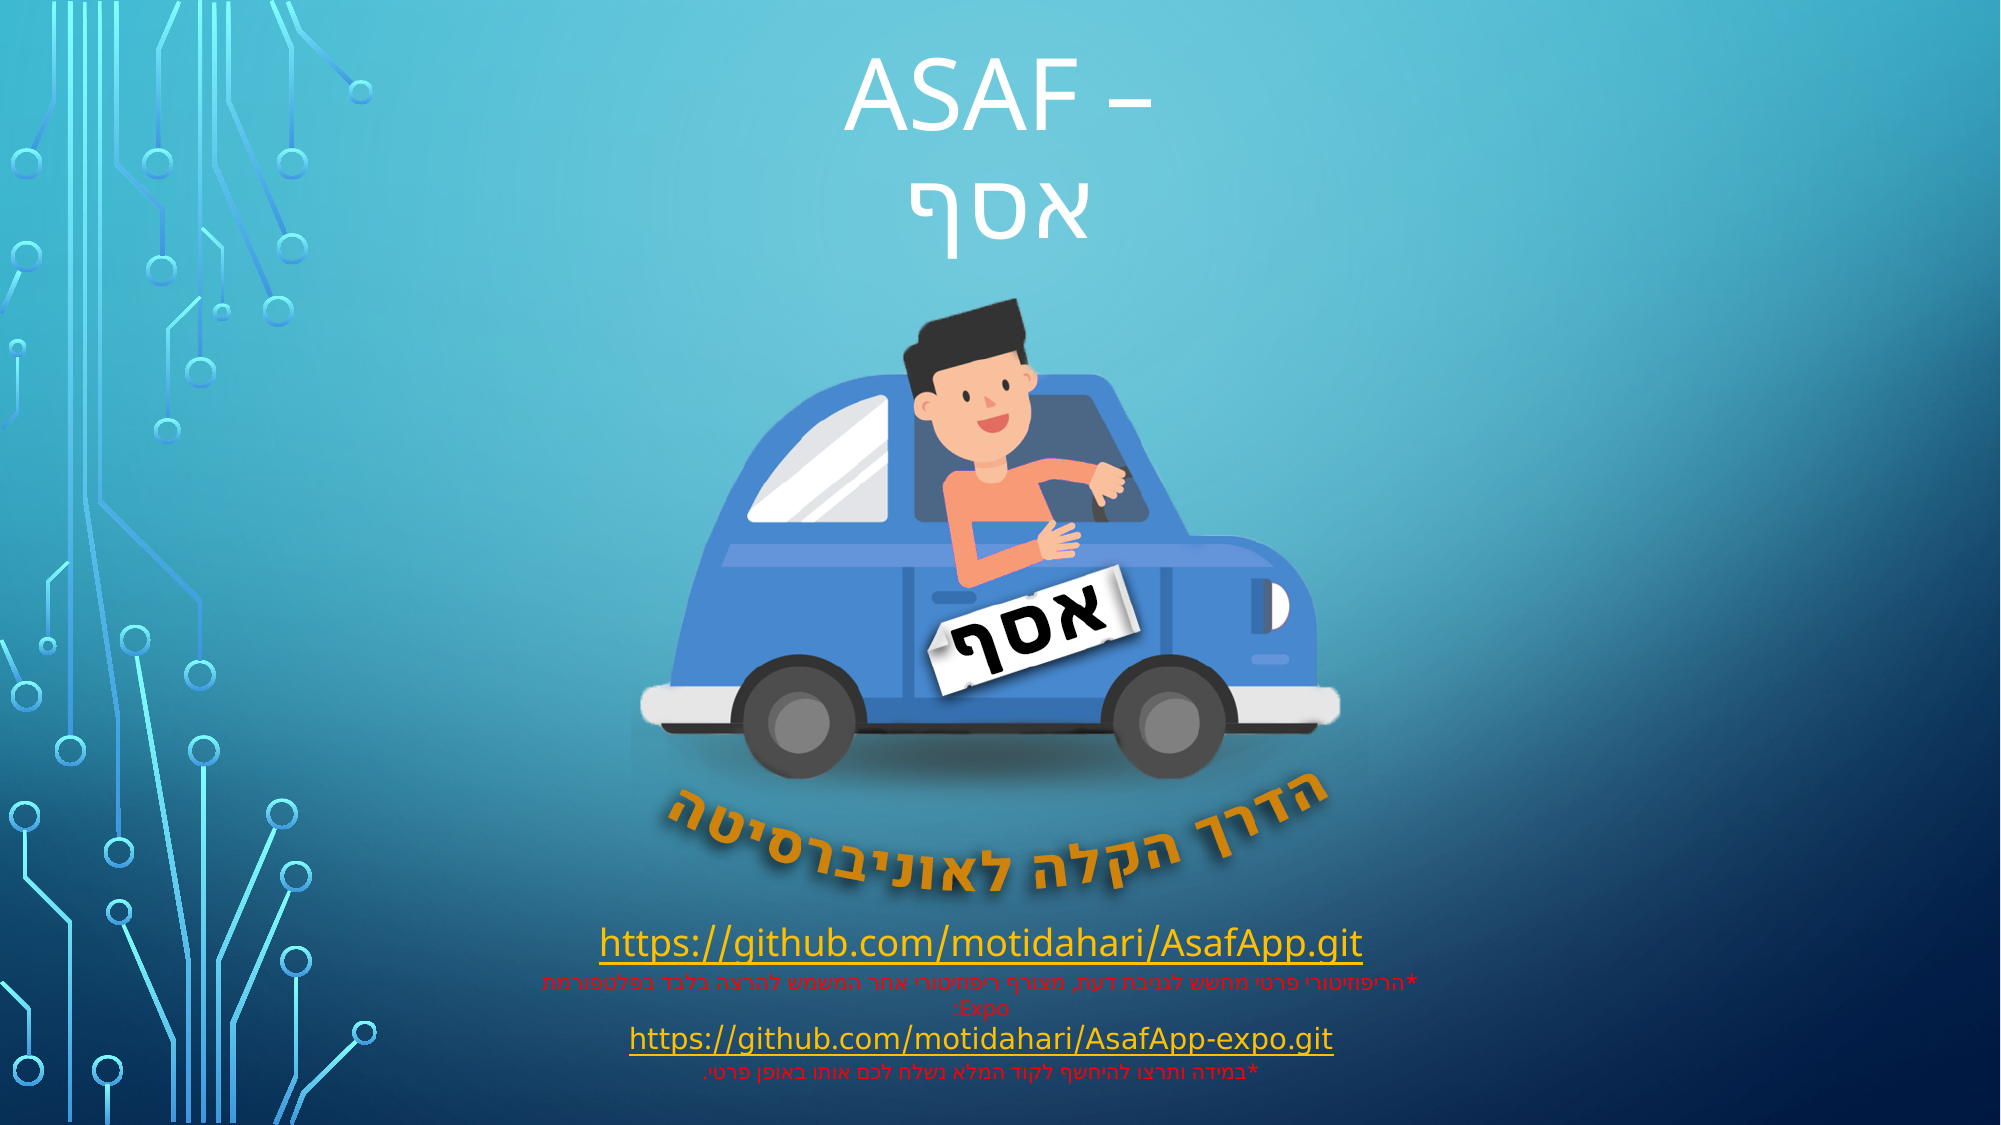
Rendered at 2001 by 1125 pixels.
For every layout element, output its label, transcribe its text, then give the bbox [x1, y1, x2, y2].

picture [630, 298, 1369, 912]
text_box https://github.com/motidahari/AsafApp.git *הריפוזיטורי פרטי מחשש לגניבת דעת, מצורף ריפוזיטורי אחר המשמש להרצה בלבד בפלטפורמת Expo: https://github.com/motidahari/AsafApp-expo.git *במידה ותרצו להיחשף לקוד המלא נשלח לכם אותו באופן פרטי. [509, 911, 1454, 1122]
title Asaf – אסף [752, 100, 1248, 268]
